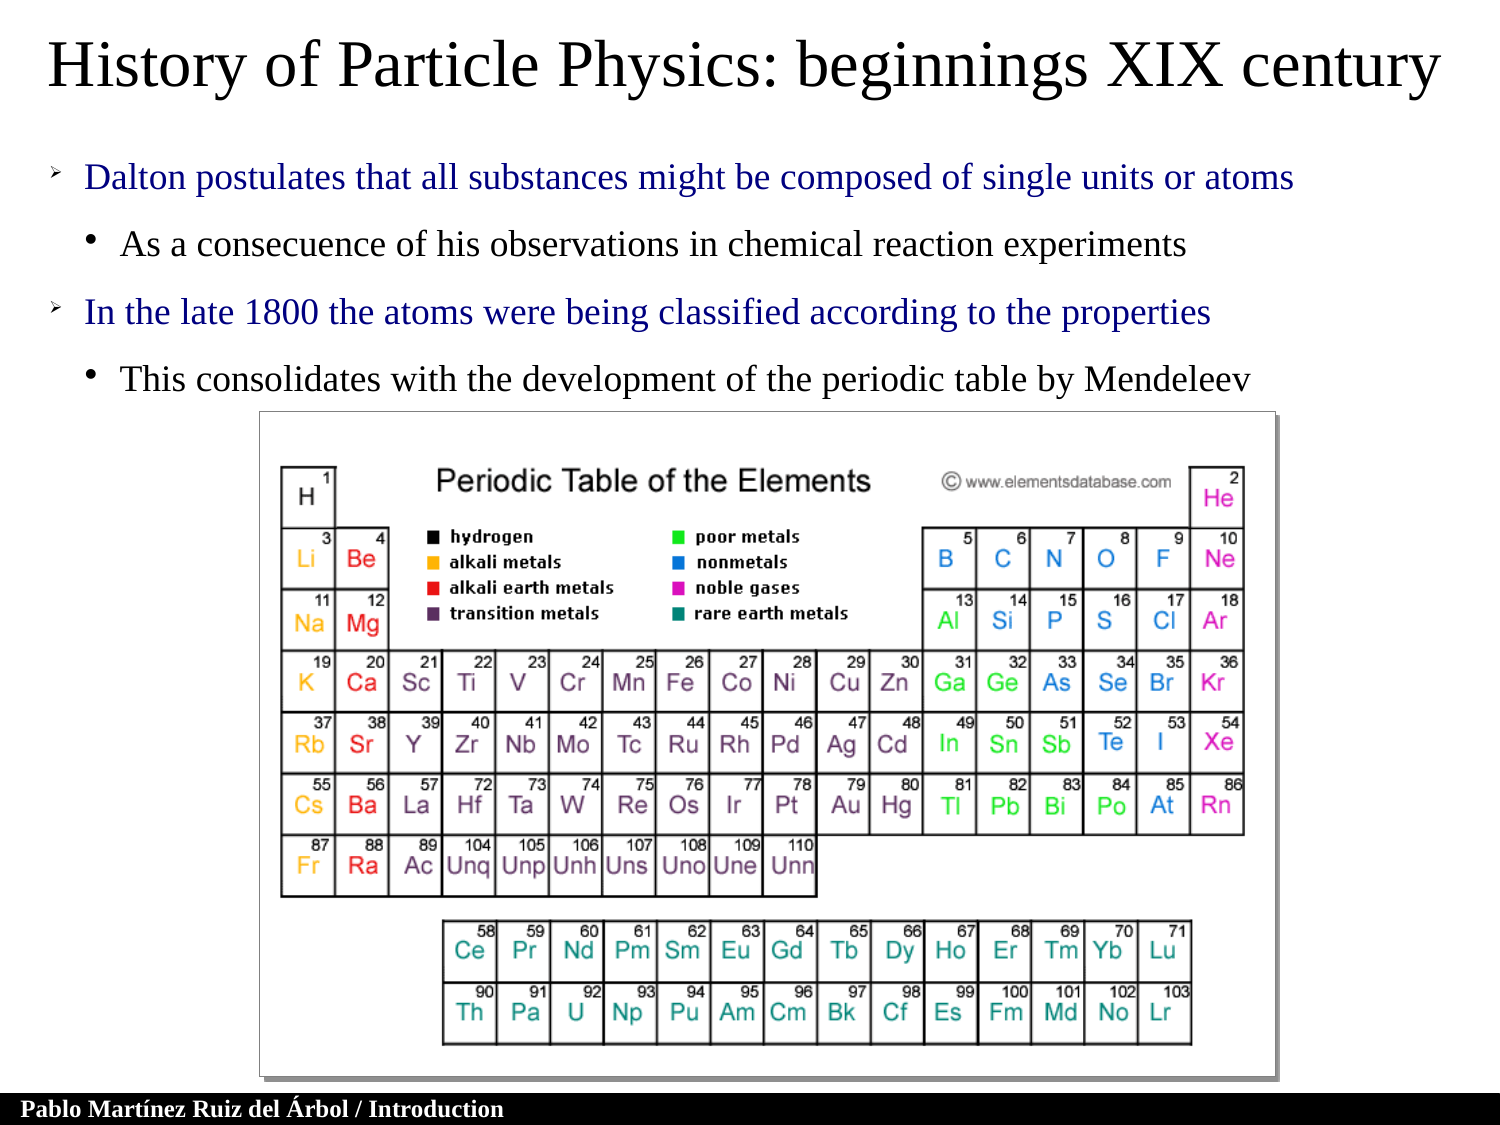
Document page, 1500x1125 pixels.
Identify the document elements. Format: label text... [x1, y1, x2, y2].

text_box History of Particle Physics: beginnings XIX century [0, 12, 1500, 120]
picture [259, 410, 1276, 1077]
text_box Dalton postulates that all substances might be composed of single units or atoms As a consecuence of his observations in chemical reaction experiments In the late 1800 the atoms were being classified according to the properties This consolidates with the development of the periodic table by Mendeleev [29, 117, 1500, 260]
